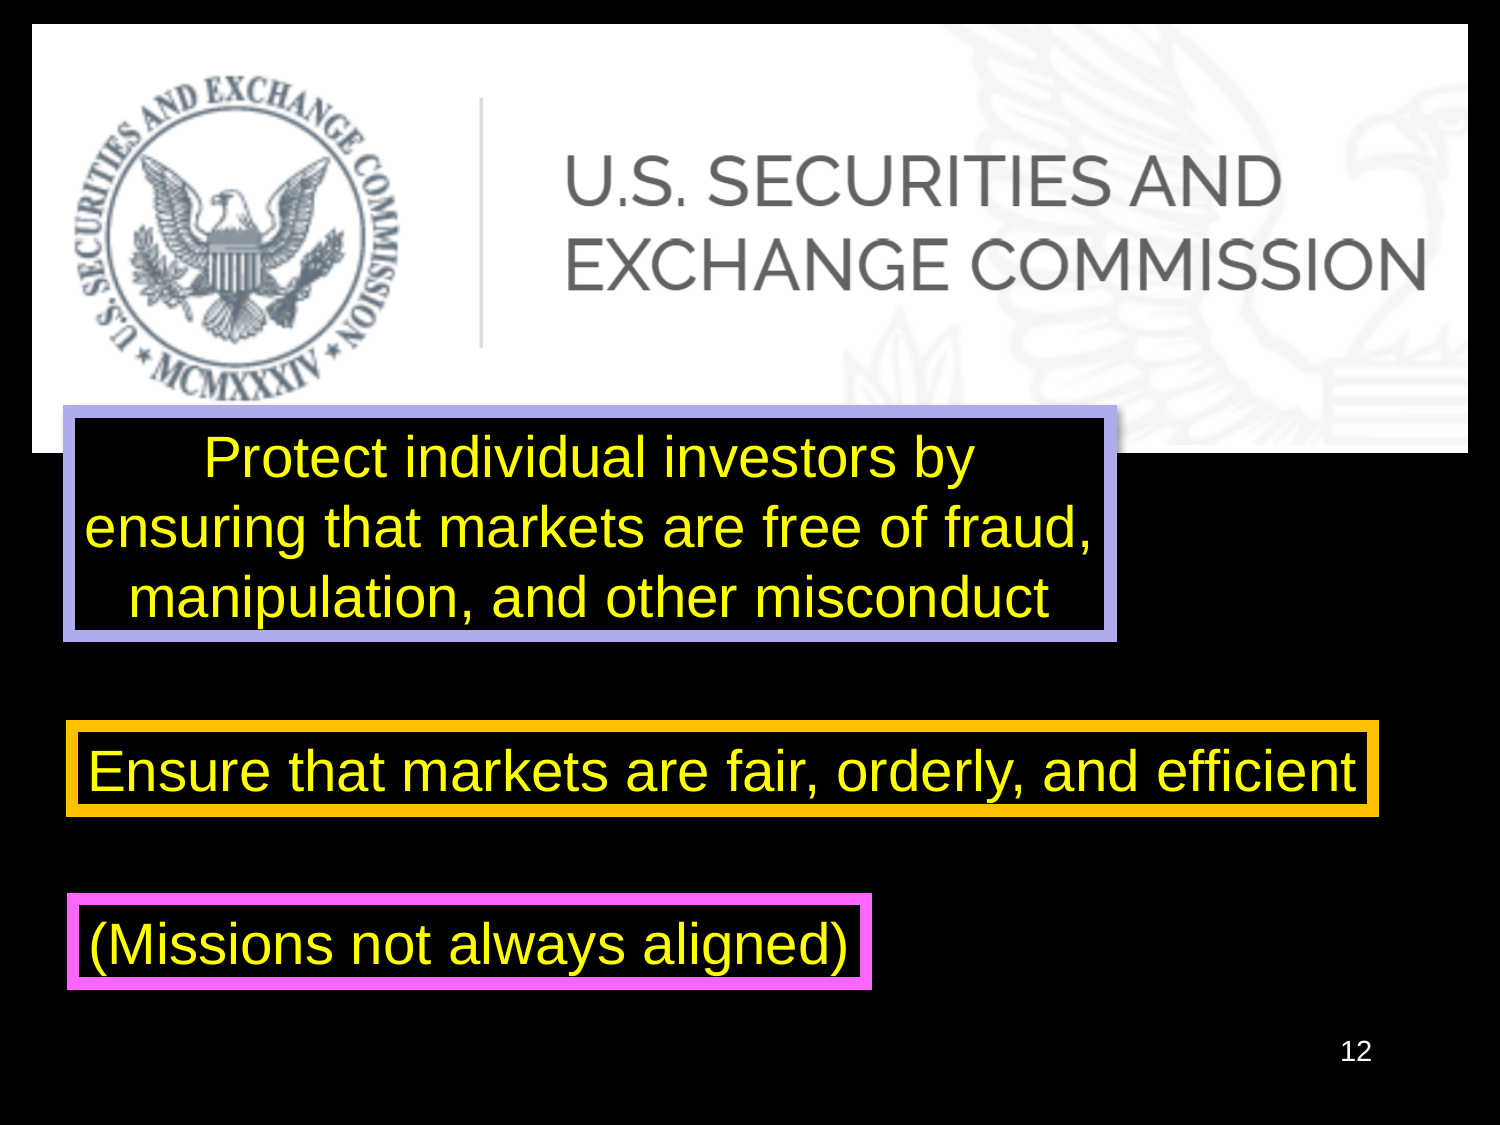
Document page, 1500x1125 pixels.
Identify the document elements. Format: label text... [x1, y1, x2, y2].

text_box (Missions not always aligned) [73, 898, 867, 984]
picture [32, 24, 1468, 453]
slide_number 12 [1074, 1024, 1388, 1101]
text_box Ensure that markets are fair, orderly, and efficient [72, 725, 1374, 811]
text_box Protect individual investors by ensuring that markets are free of fraud, manipulation, and other misconduct [69, 461, 1111, 637]
